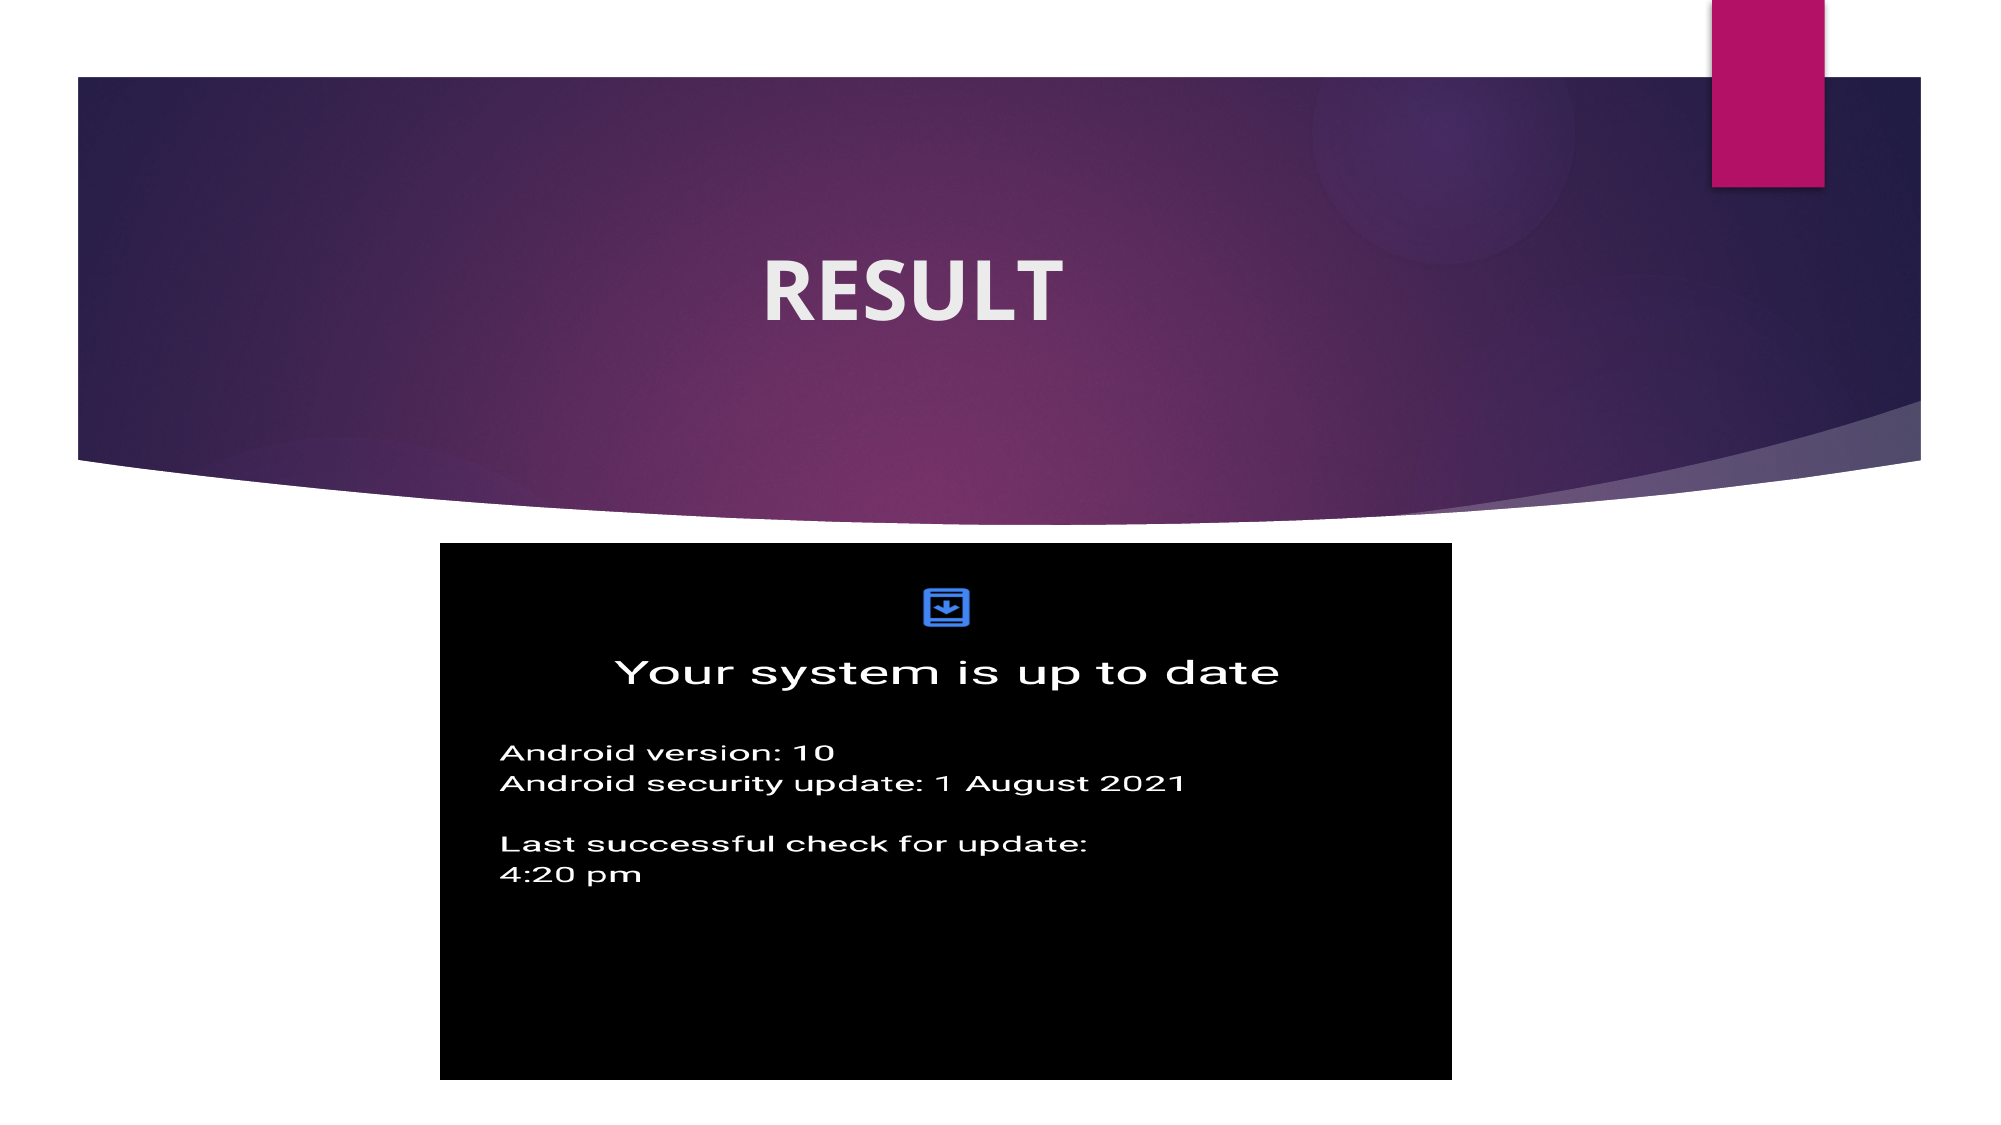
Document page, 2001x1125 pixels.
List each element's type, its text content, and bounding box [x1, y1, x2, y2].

picture [439, 543, 1452, 1081]
title RESULT [188, 174, 1638, 400]
